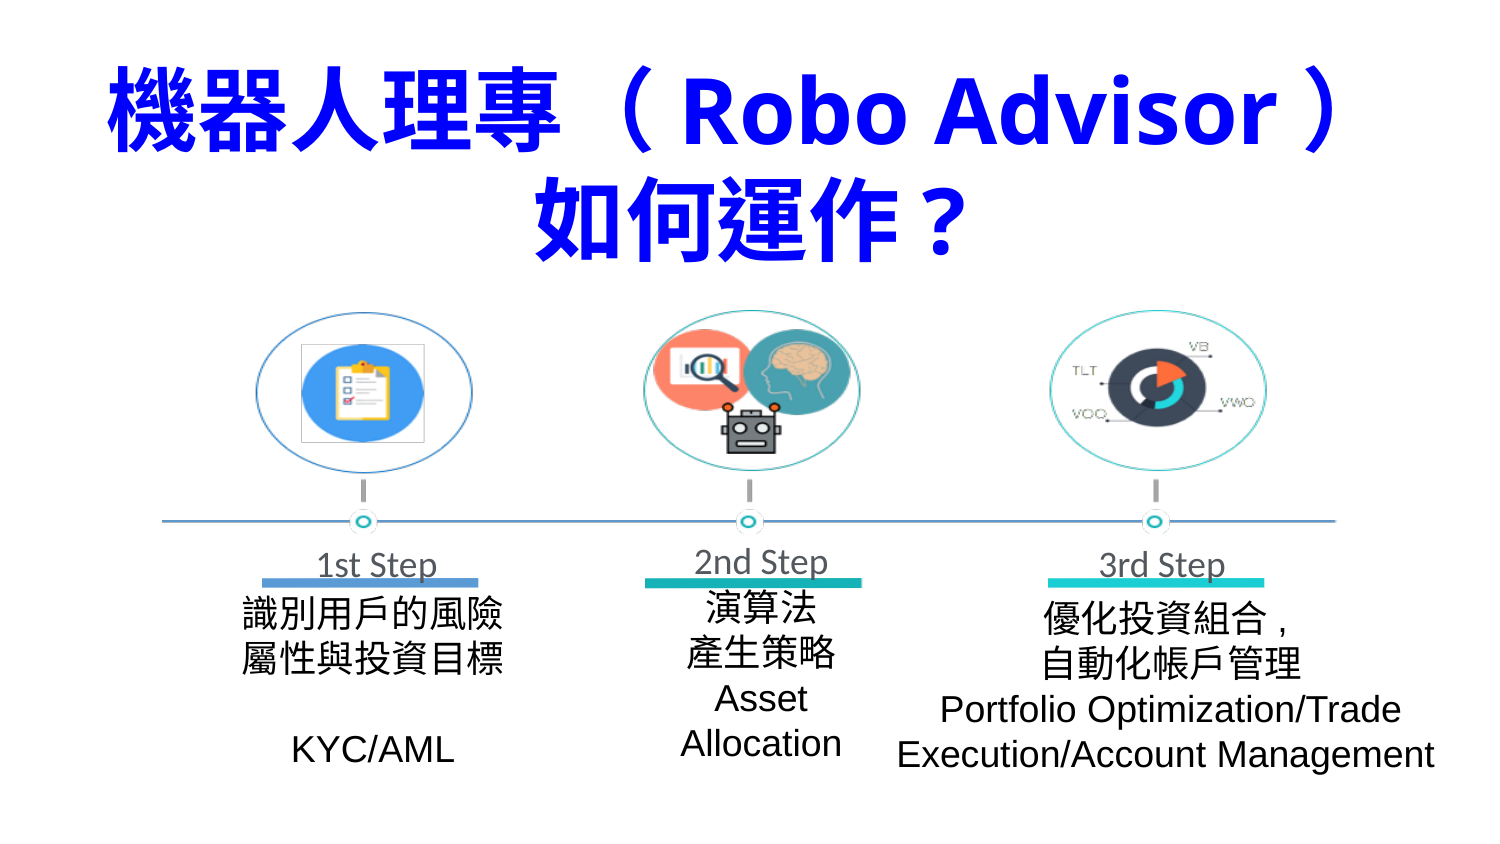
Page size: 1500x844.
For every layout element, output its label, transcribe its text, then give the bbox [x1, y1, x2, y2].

text_box 機器人理專（Robo Advisor） 如何運作? [21, 43, 1479, 282]
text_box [162, 310, 1452, 781]
